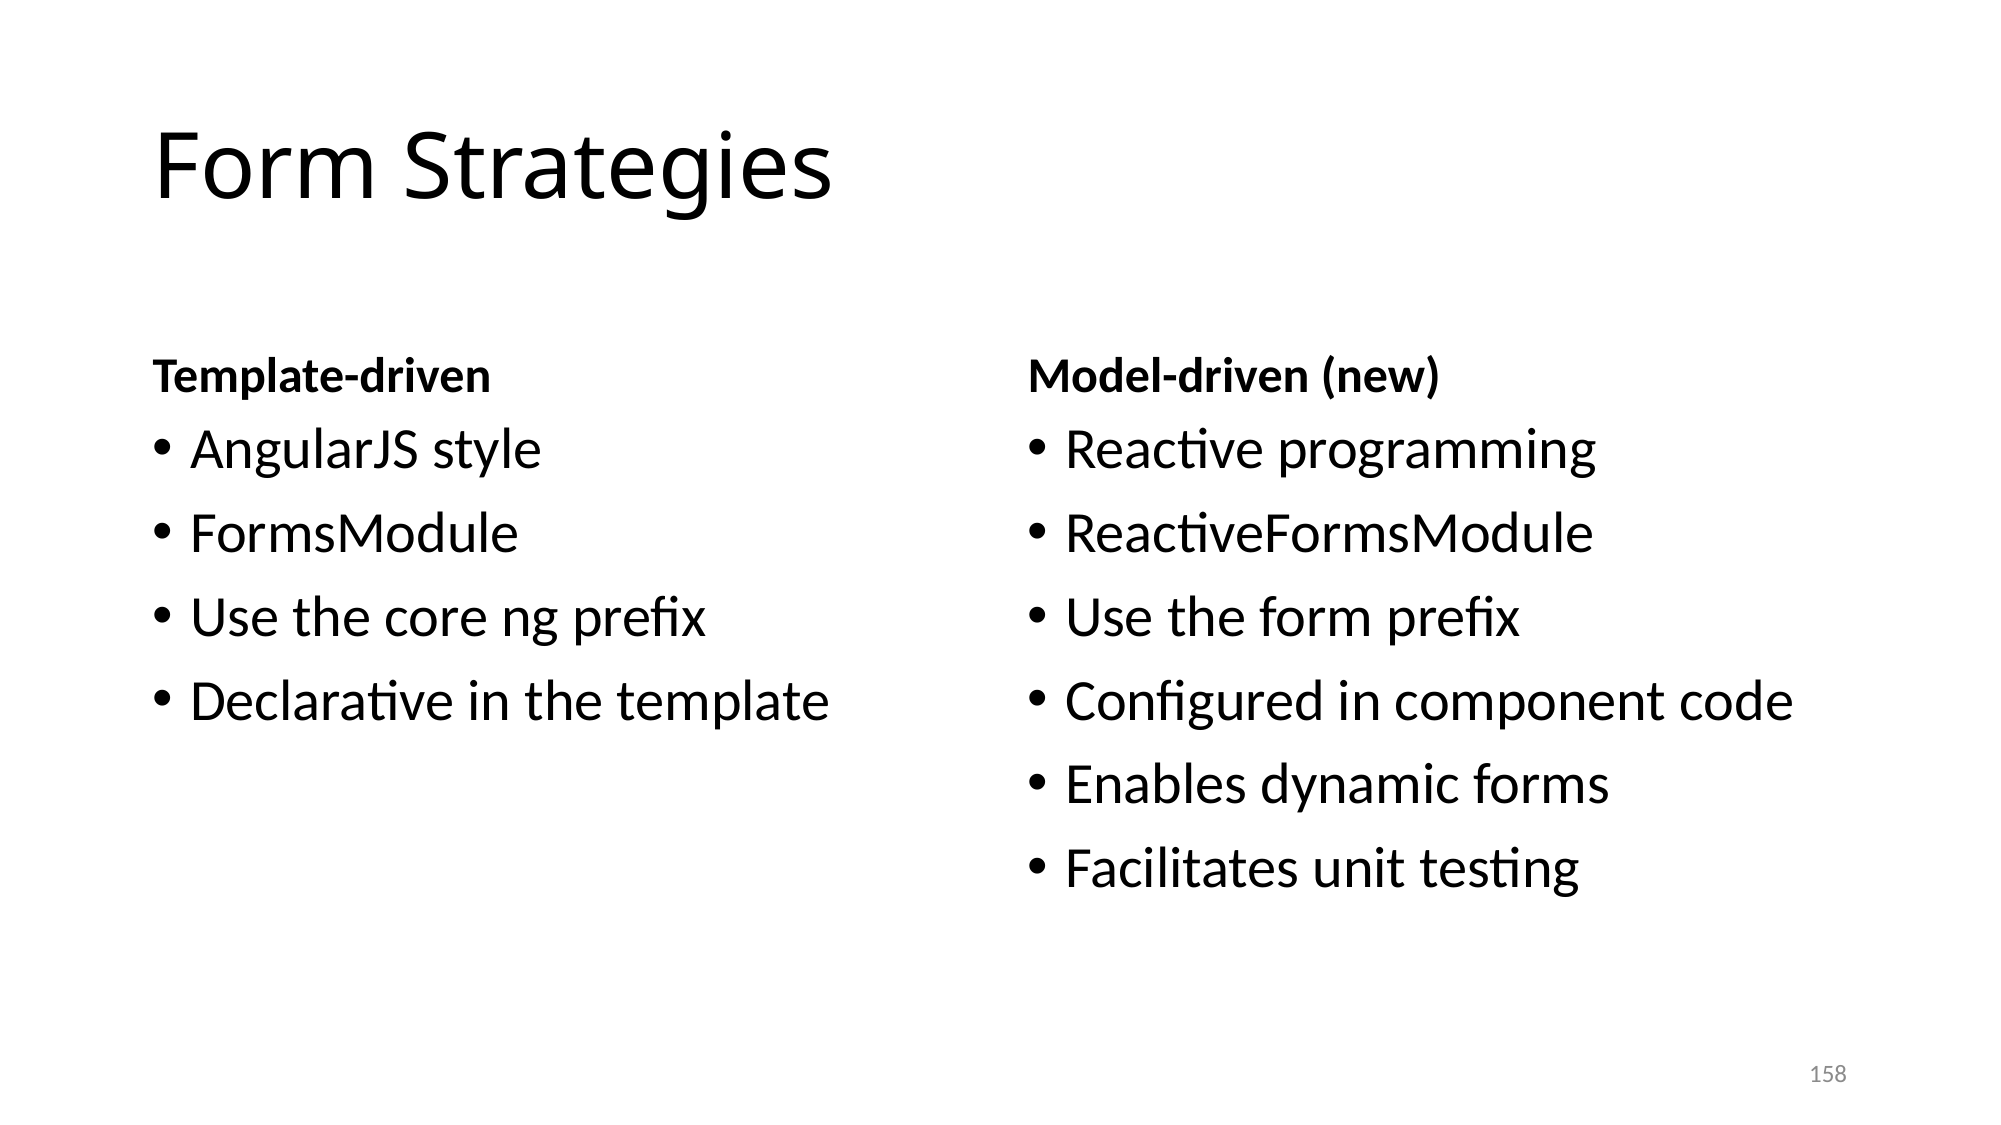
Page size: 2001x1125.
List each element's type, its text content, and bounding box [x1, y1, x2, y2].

list Reactive programming ReactiveFormsModule Use the form prefix Configured in component code Enables dynamic forms Facilitates unit testing [1012, 410, 1863, 1016]
list Template-driven [137, 275, 984, 410]
slide_number 158 [1412, 1042, 1863, 1103]
title Form Strategies [137, 59, 1863, 278]
list AngularJS style FormsModule Use the core ng prefix Declarative in the template [137, 410, 984, 1016]
list Model-driven (new) [1012, 275, 1863, 410]
